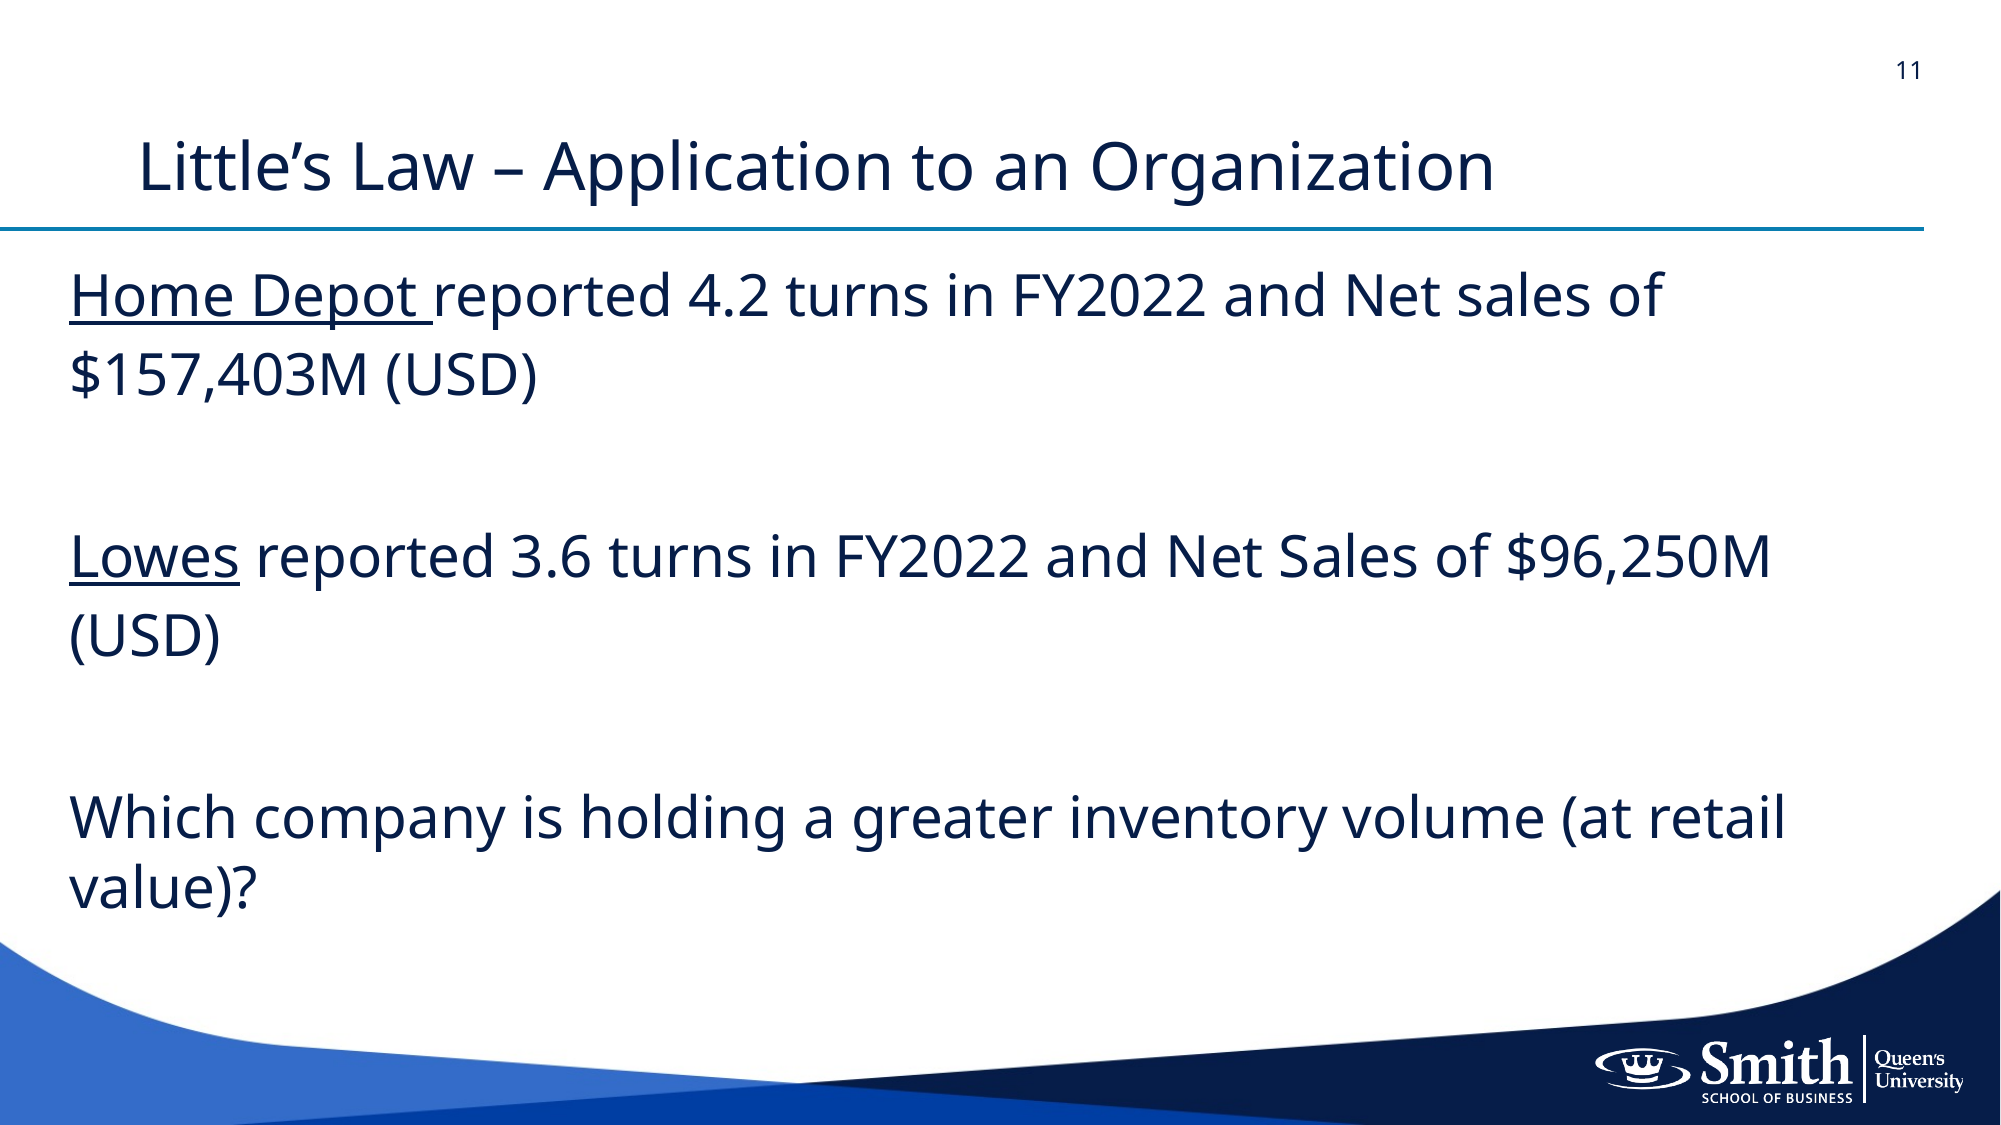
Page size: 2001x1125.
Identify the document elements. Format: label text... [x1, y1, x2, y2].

list Home Depot reported 4.2 turns in FY2022 and Net sales of $157,403M (USD) Lowes reported 3.6 turns in FY2022 and Net Sales of $96,250M (USD) Which company is holding a greater inventory volume (at retail value)? [69, 258, 1931, 412]
picture [0, 0, 2001, 1125]
title Little’s Law – Application to an Organization [137, 51, 1680, 205]
